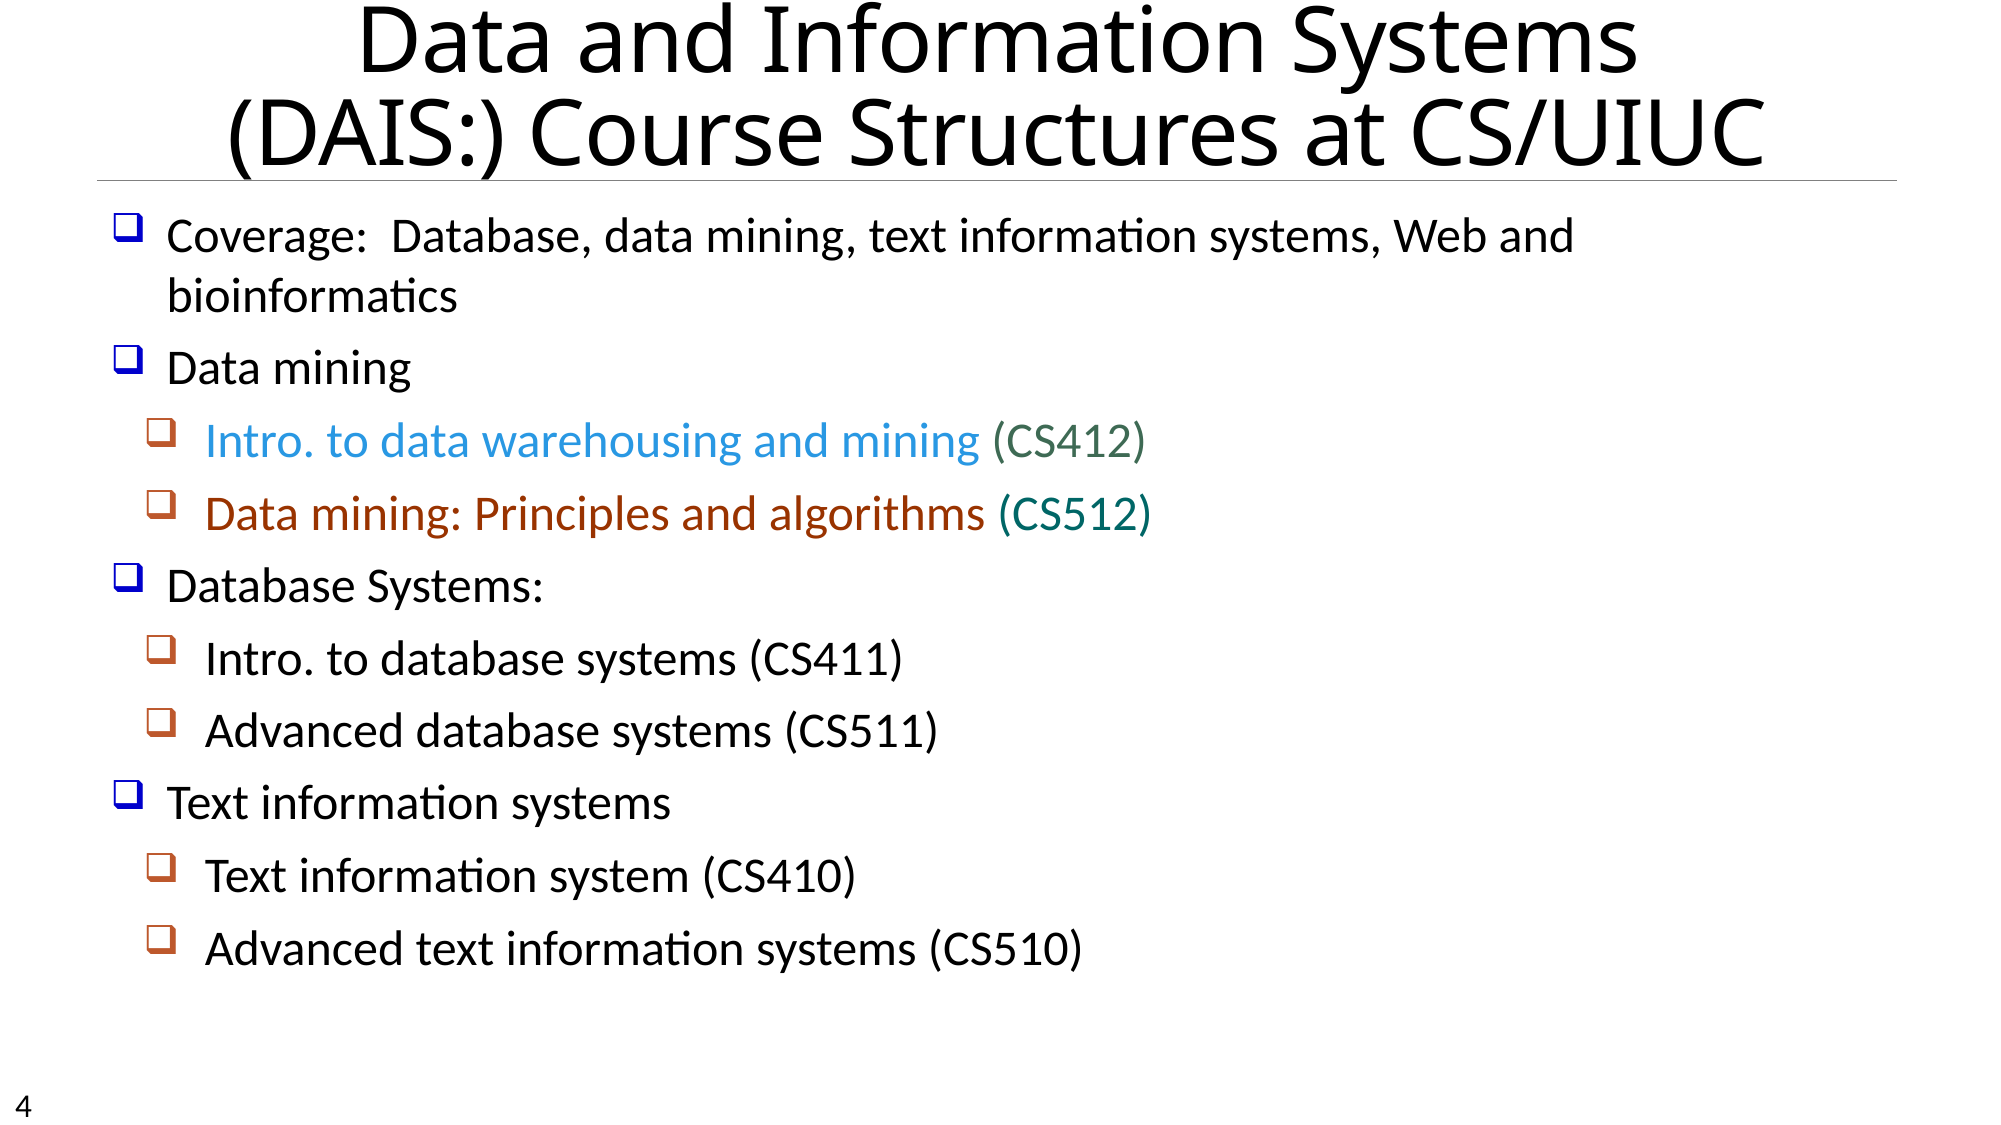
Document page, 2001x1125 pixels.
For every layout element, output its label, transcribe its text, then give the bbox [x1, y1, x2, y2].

list Coverage: Database, data mining, text information systems, Web and bioinformatics Data mining Intro. to data warehousing and mining (CS412) Data mining: Principles and algorithms (CS512) Database Systems: Intro. to database systems (CS411) Advanced database systems (CS511) Text information systems Text information system (CS410) Advanced text information systems (CS510) [95, 194, 1883, 1089]
title Data and Information Systems (DAIS:) Course Structures at CS/UIUC [130, 0, 1865, 183]
